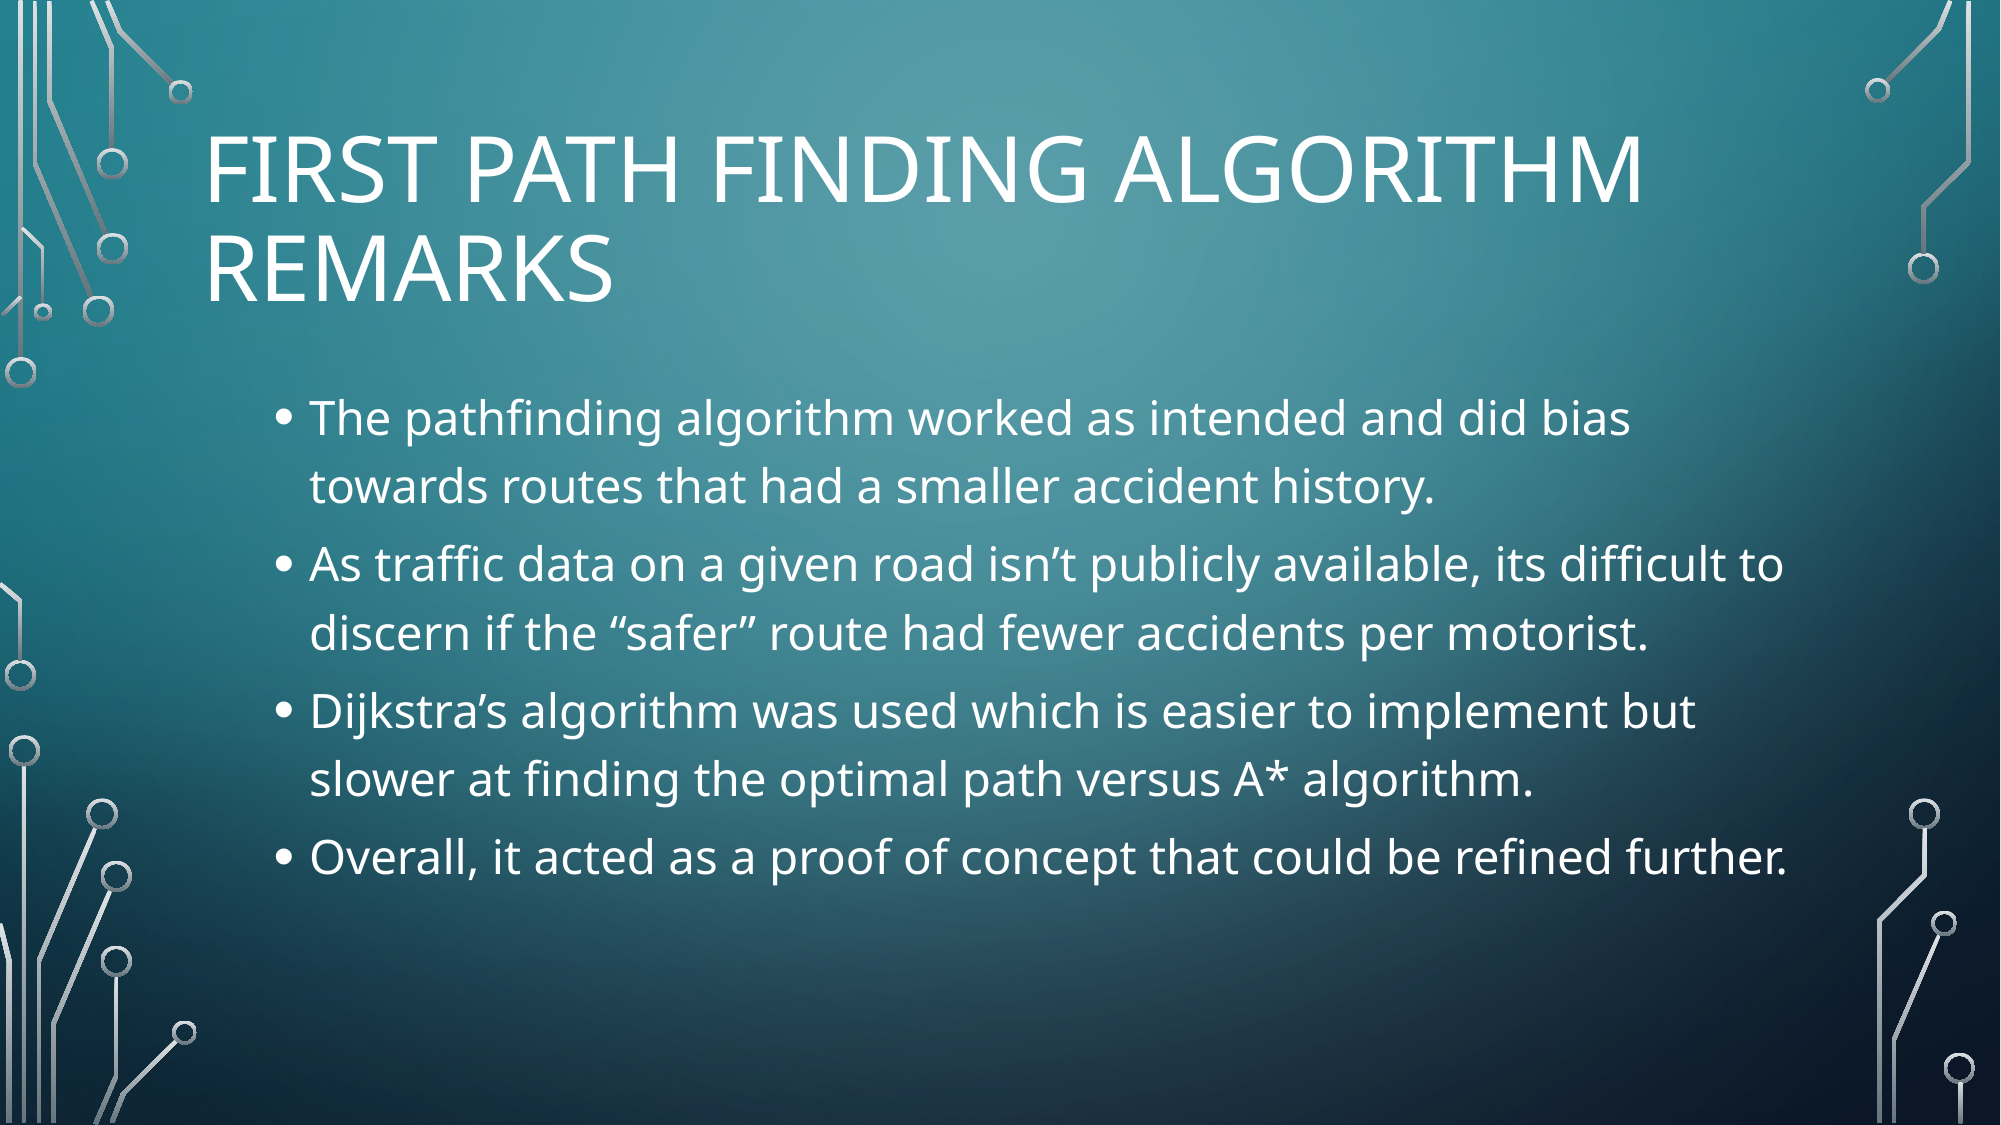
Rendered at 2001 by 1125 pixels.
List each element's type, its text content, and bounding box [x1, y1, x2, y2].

list The pathfinding algorithm worked as intended and did bias towards routes that had a smaller accident history. As traffic data on a given road isn’t publicly available, its difficult to discern if the “safer” route had fewer accidents per motorist. Dijkstra’s algorithm was used which is easier to implement but slower at finding the optimal path versus A* algorithm. Overall, it acted as a proof of concept that could be refined further. [187, 369, 1813, 950]
title first path finding algorithm remarks [187, 101, 1813, 344]
